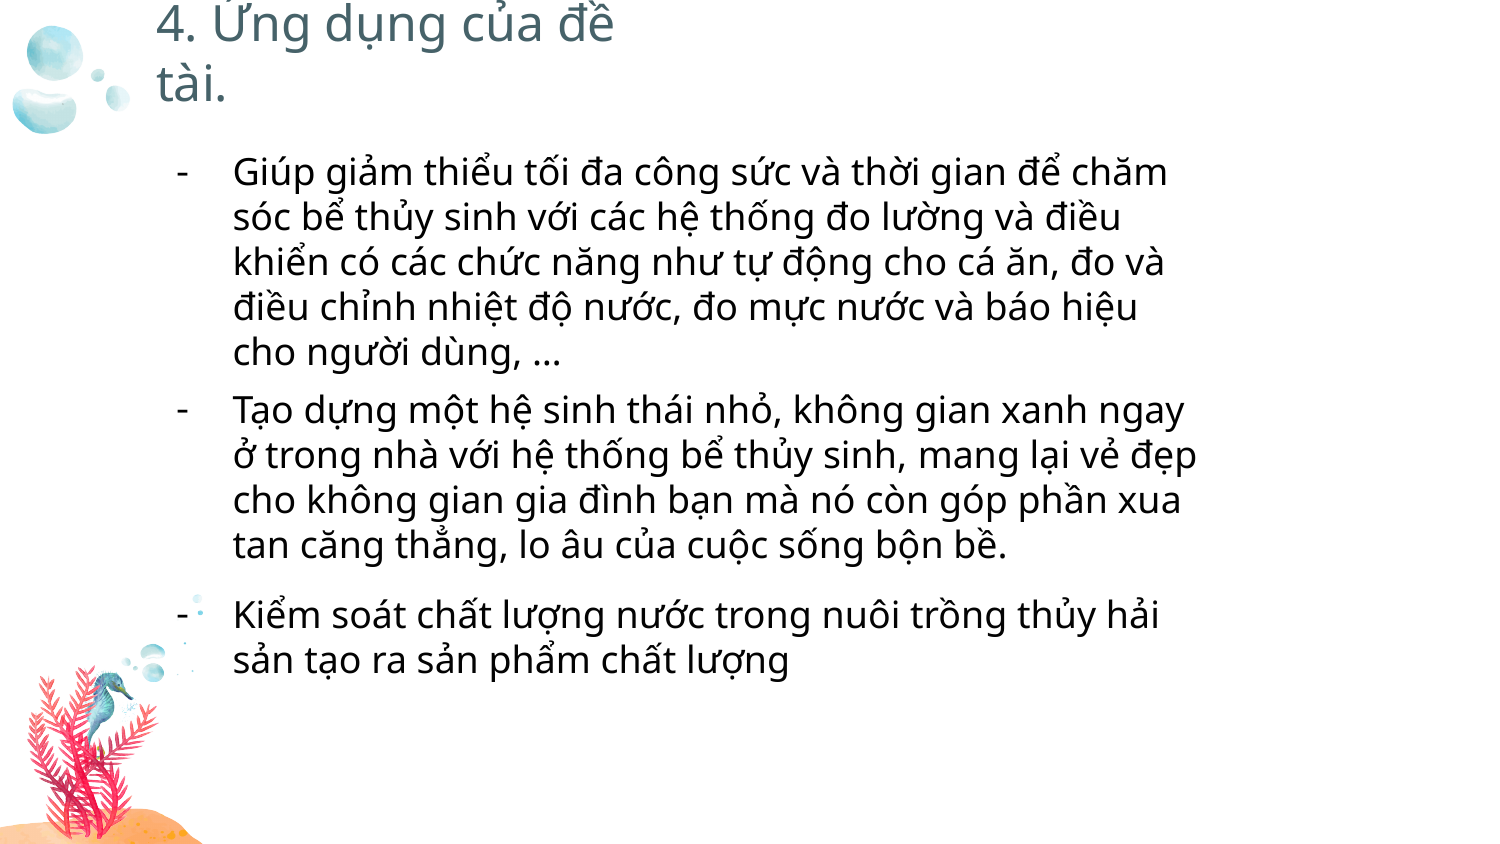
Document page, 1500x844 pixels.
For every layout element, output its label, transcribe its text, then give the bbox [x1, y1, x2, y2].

text_box Giúp giảm thiểu tối đa công sức và thời gian để chăm sóc bể thủy sinh với các hệ thống đo lường và điều khiển có các chức năng như tự động cho cá ăn, đo và điều chỉnh nhiệt độ nước, đo mực nước và báo hiệu cho người dùng, … Tạo dựng một hệ sinh thái nhỏ, không gian xanh ngay ở trong nhà với hệ thống bể thủy sinh, mang lại vẻ đẹp cho không gian gia đình bạn mà nó còn góp phần xua tan căng thẳng, lo âu của cuộc sống bộn bề. Kiểm soát chất lượng nước trong nuôi trồng thủy hải sản tạo ra sản phẩm chất lượng [161, 140, 1213, 688]
picture [0, 14, 141, 287]
title 4. Ứng dụng của đề tài. [140, 17, 709, 127]
text_box [123, 127, 482, 214]
picture [0, 594, 256, 844]
